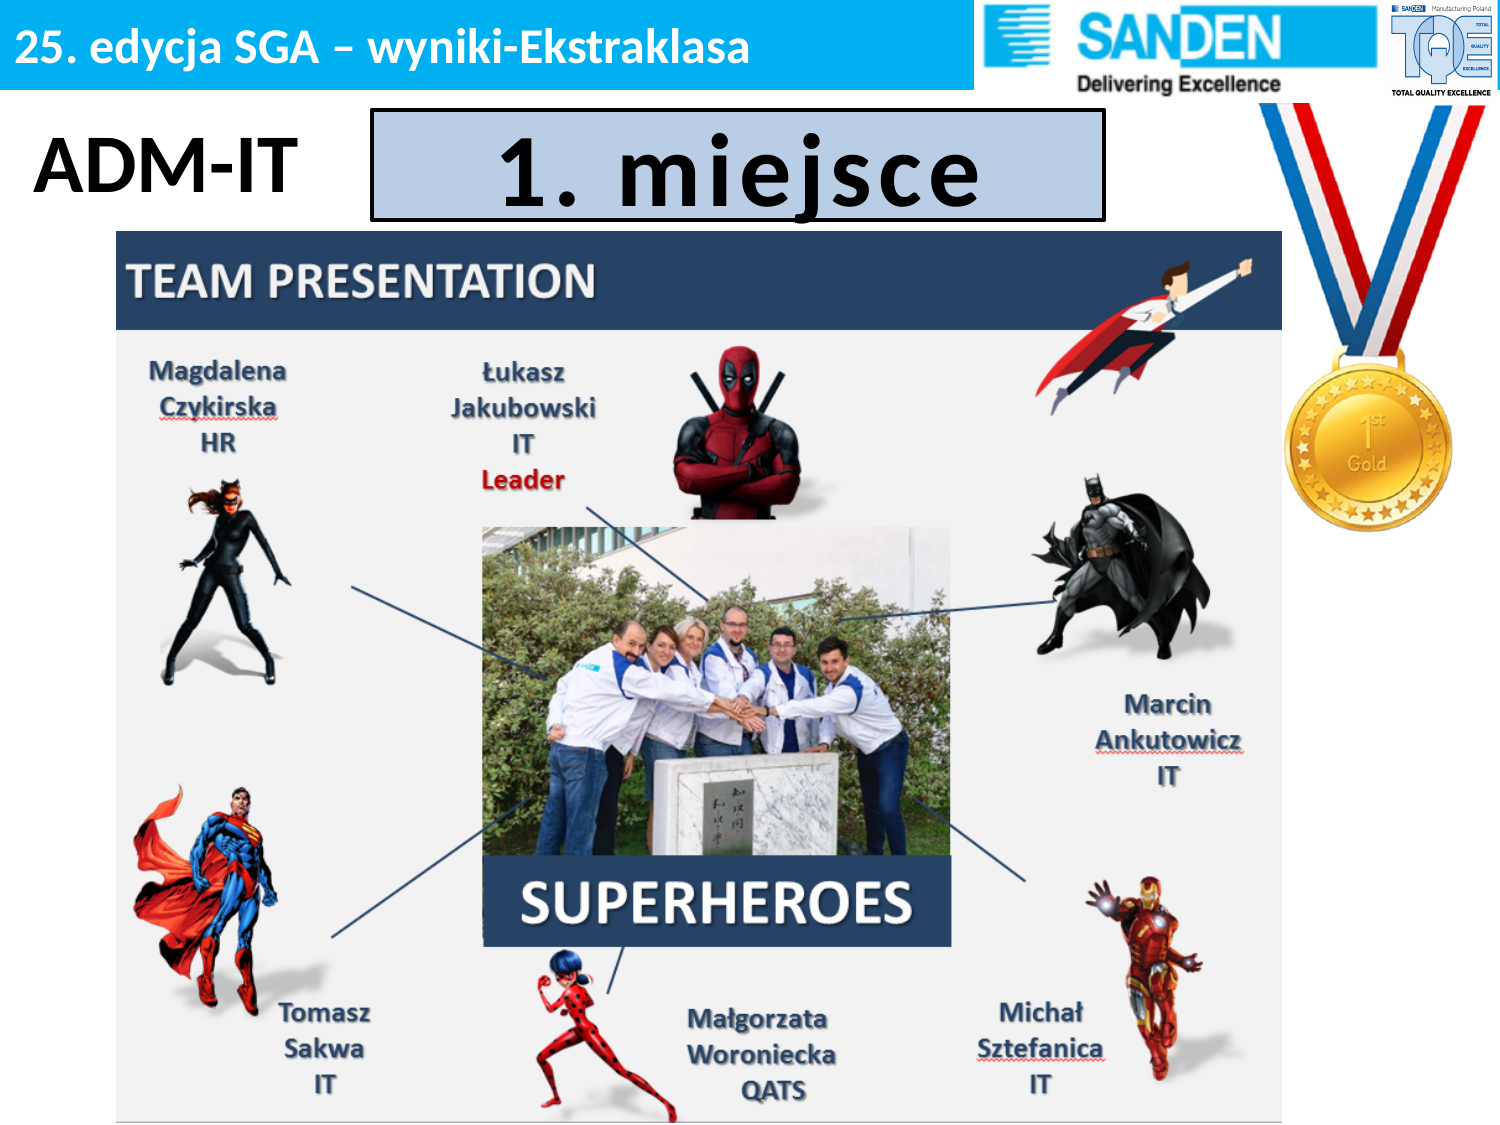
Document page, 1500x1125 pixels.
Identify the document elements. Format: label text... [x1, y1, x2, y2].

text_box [974, 0, 1498, 104]
text_box 1. miejsce [371, 109, 1105, 220]
text_box 25. edycja SGA – wyniki-Ekstraklasa [0, 0, 970, 90]
text_box ADM-IT [19, 101, 314, 217]
picture [115, 101, 1489, 1123]
